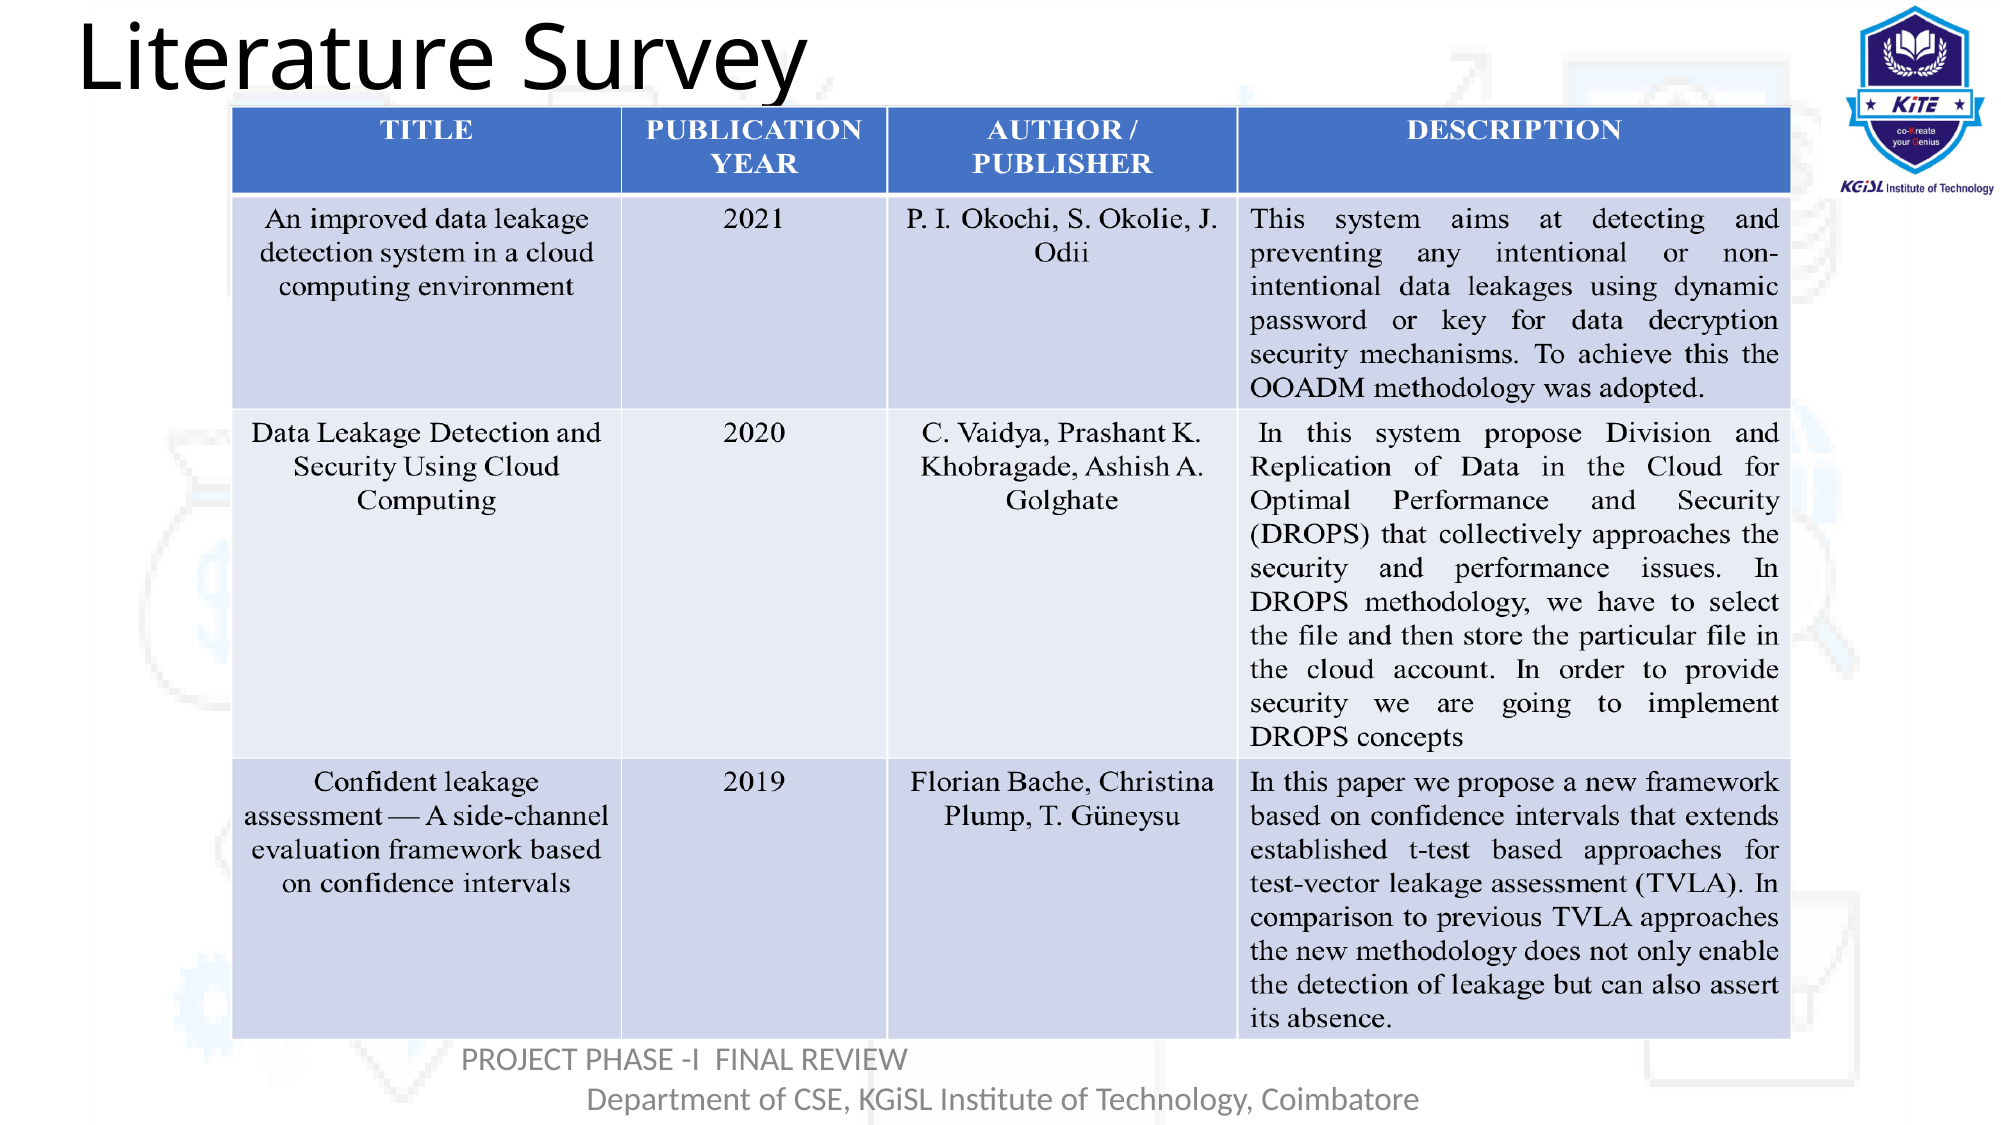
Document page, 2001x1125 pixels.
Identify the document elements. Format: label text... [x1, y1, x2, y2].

text_box Literature Survey [47, 0, 1773, 129]
footer PROJECT PHASE -I FINAL REVIEW Department of CSE, KGiSL Institute of Technology, Coimbatore [444, 1060, 1555, 1108]
picture [1820, 0, 2000, 198]
picture [229, 102, 1795, 1051]
